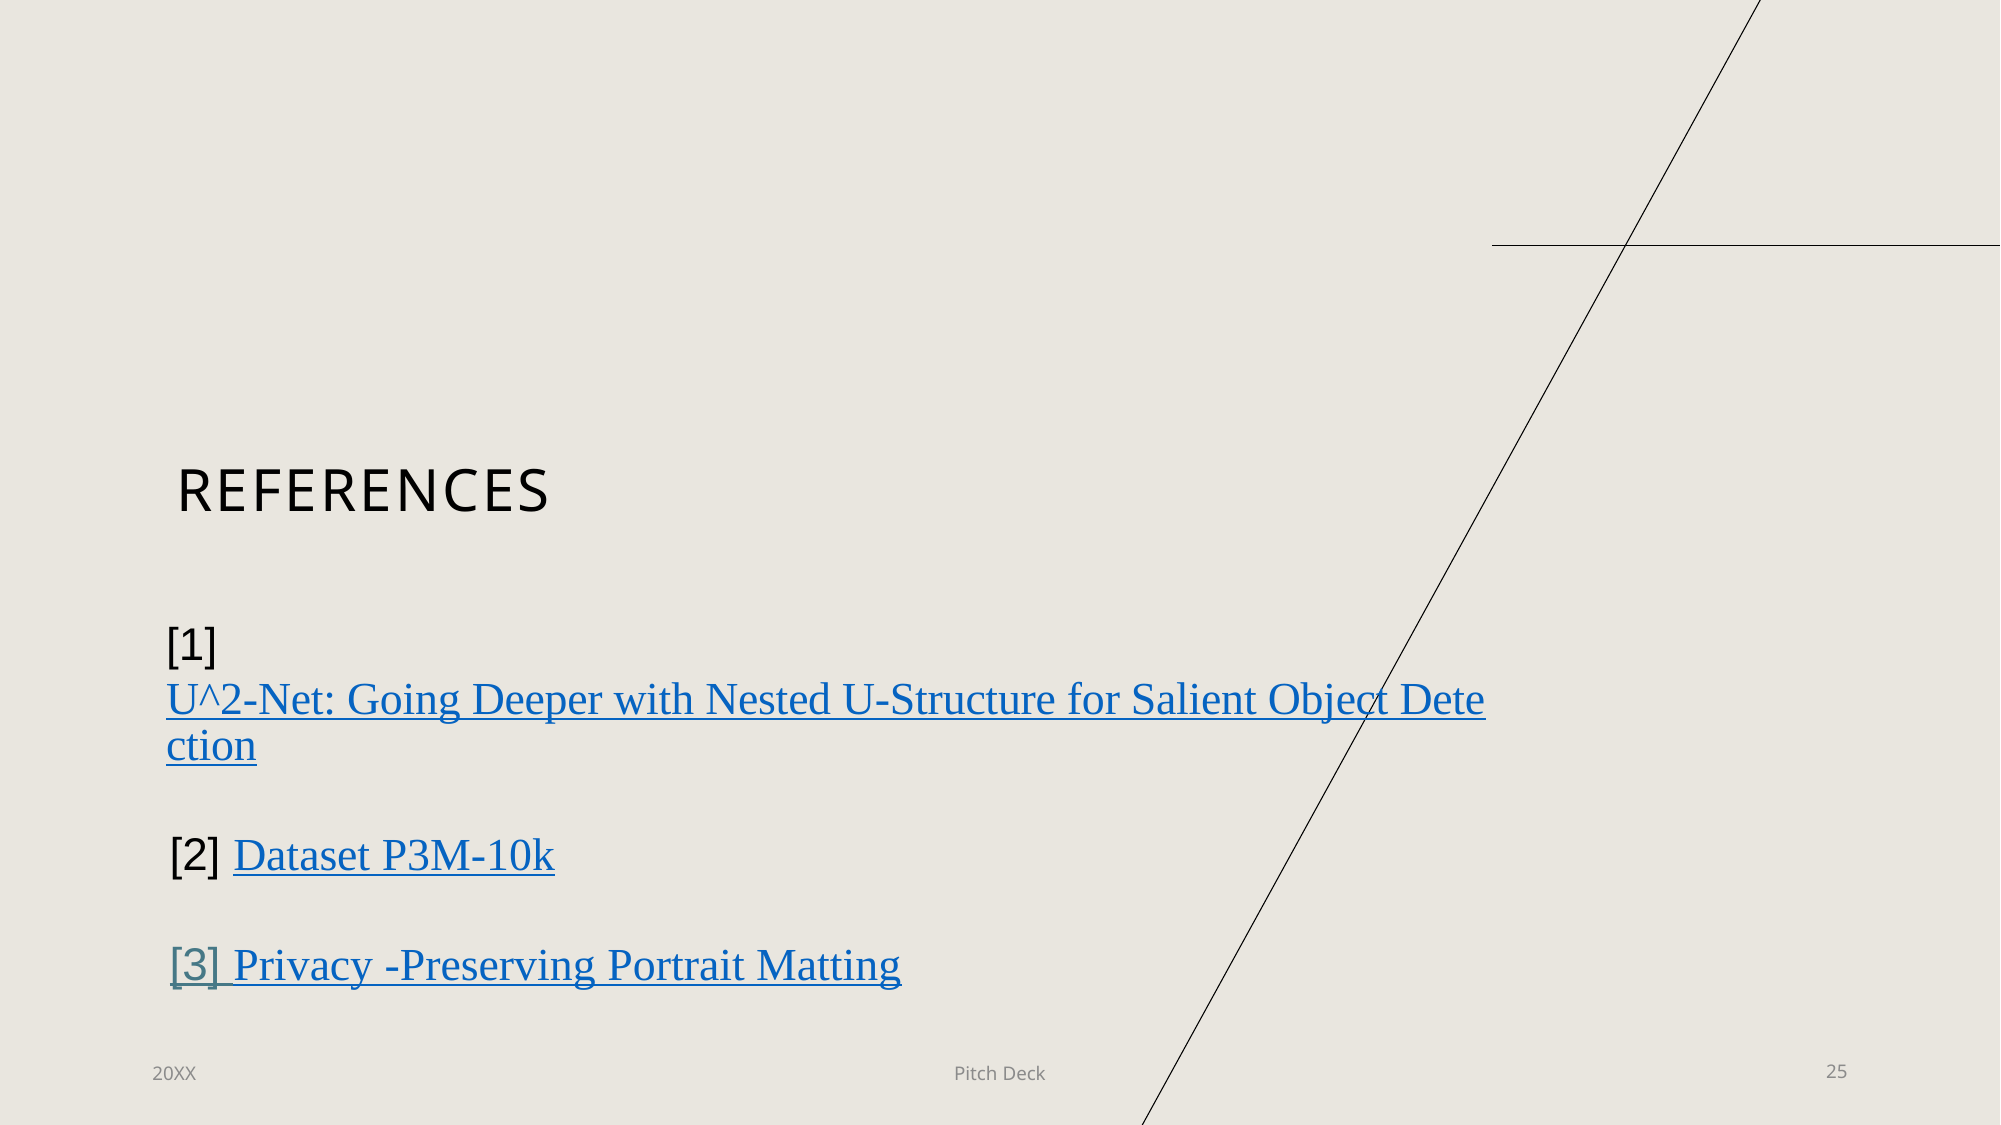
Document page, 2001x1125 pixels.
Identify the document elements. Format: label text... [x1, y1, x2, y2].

slide_number 25 [1412, 1042, 1863, 1103]
text_box [1] U^2-Net: Going Deeper with Nested U-Structure for Salient Object Detection [2] Dataset P3M-10k [3] Privacy -Preserving Portrait Matting [151, 606, 1508, 952]
title References [161, 333, 1000, 532]
footer Pitch Deck [857, 1042, 1143, 1103]
slide_number 20XX [137, 1042, 588, 1103]
